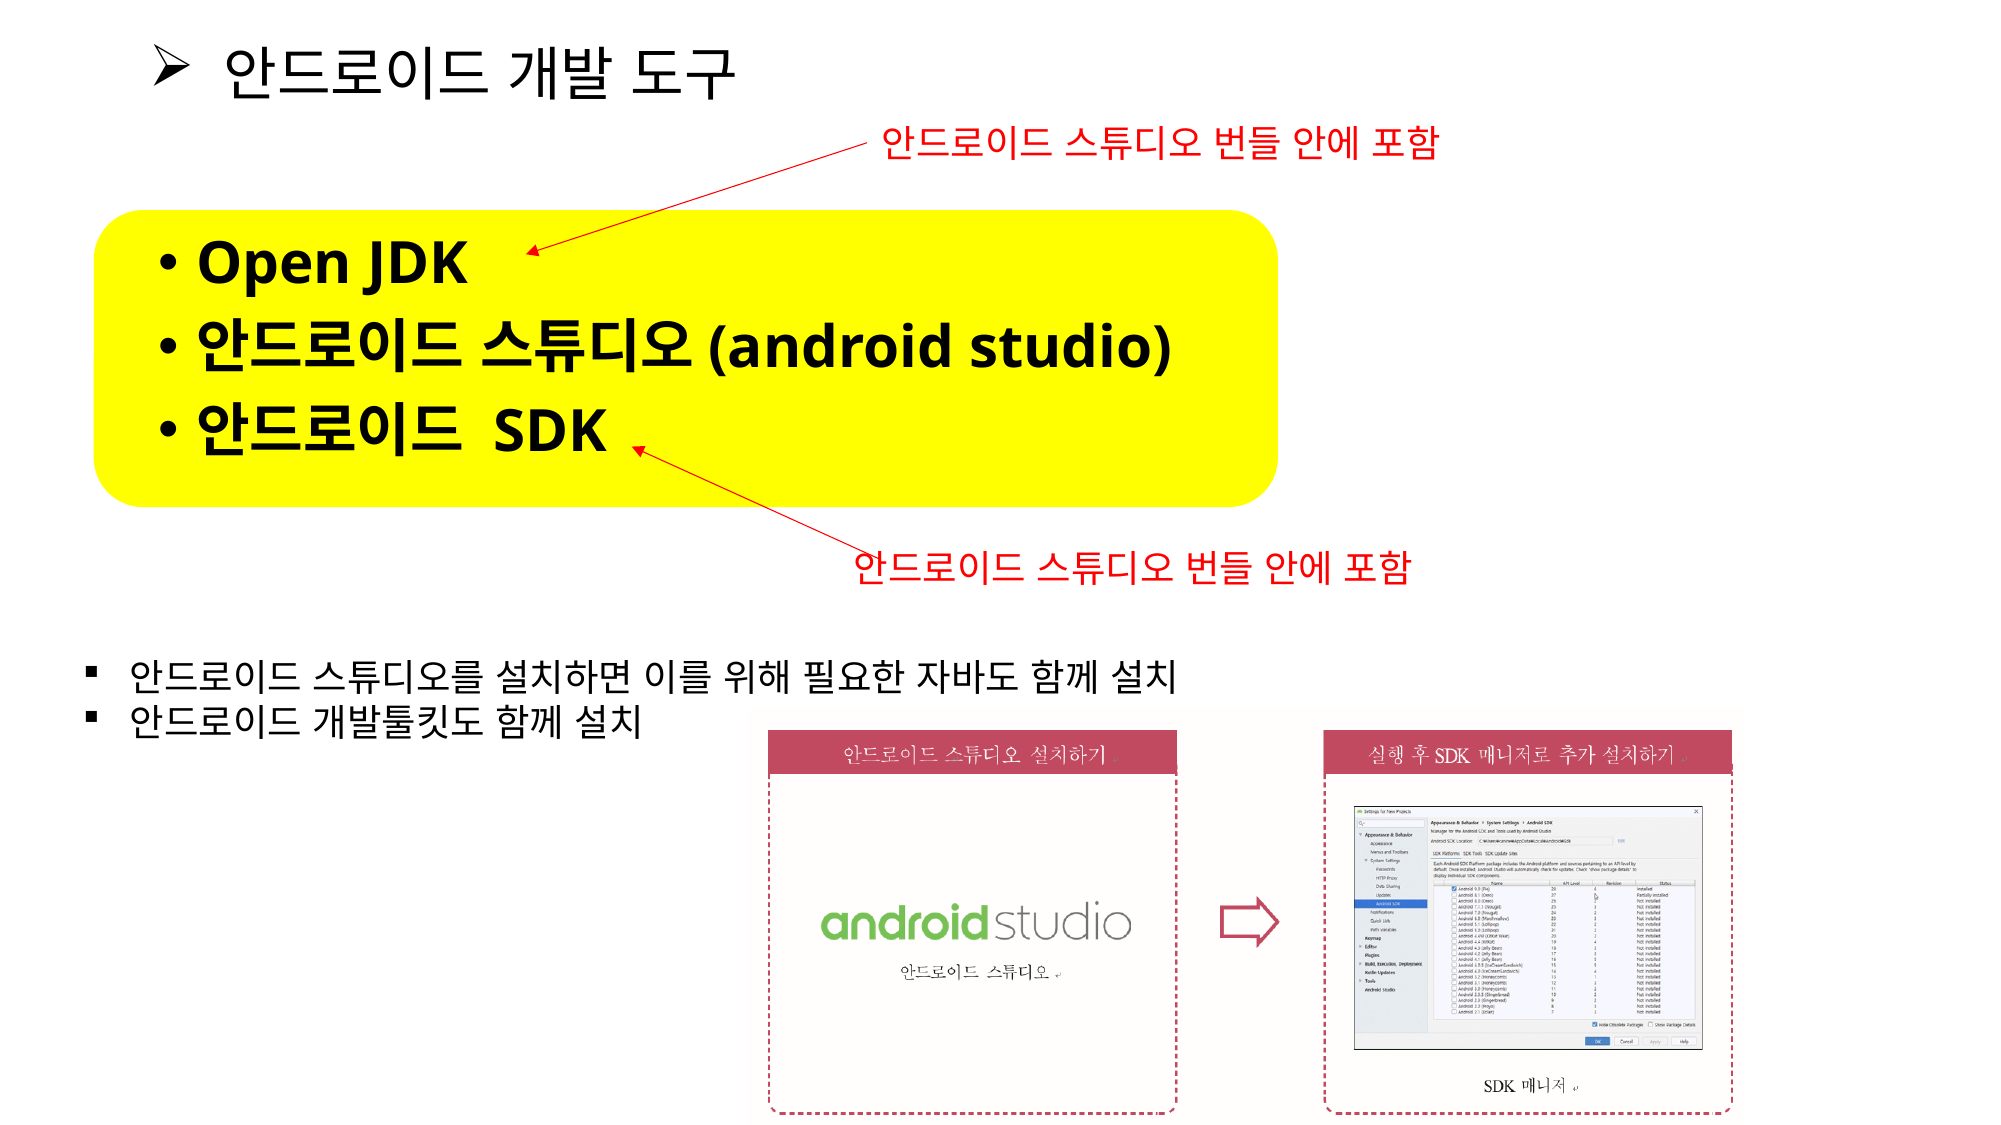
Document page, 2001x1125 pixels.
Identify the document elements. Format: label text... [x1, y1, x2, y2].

text_box [838, 209, 1266, 225]
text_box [525, 143, 838, 255]
text_box 안드로이드 스튜디오 번들 안에 포함 [866, 112, 1457, 173]
text_box 안드로이드 스튜디오 번들 안에 포함 [838, 538, 1429, 598]
text_box [92, 208, 631, 509]
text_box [631, 446, 879, 559]
text_box Open JDK 안드로이드 스튜디오(android studio) 안드로이드 SDK [144, 225, 1323, 508]
text_box 안드로이드 개발 도구 [133, 37, 998, 114]
text_box 안드로이드 스튜디오를 설치하면 이를 위해 필요한 자바도 함께 설치 안드로이드 개발툴킷도 함께 설치 [68, 646, 1407, 752]
picture [746, 706, 1744, 1125]
